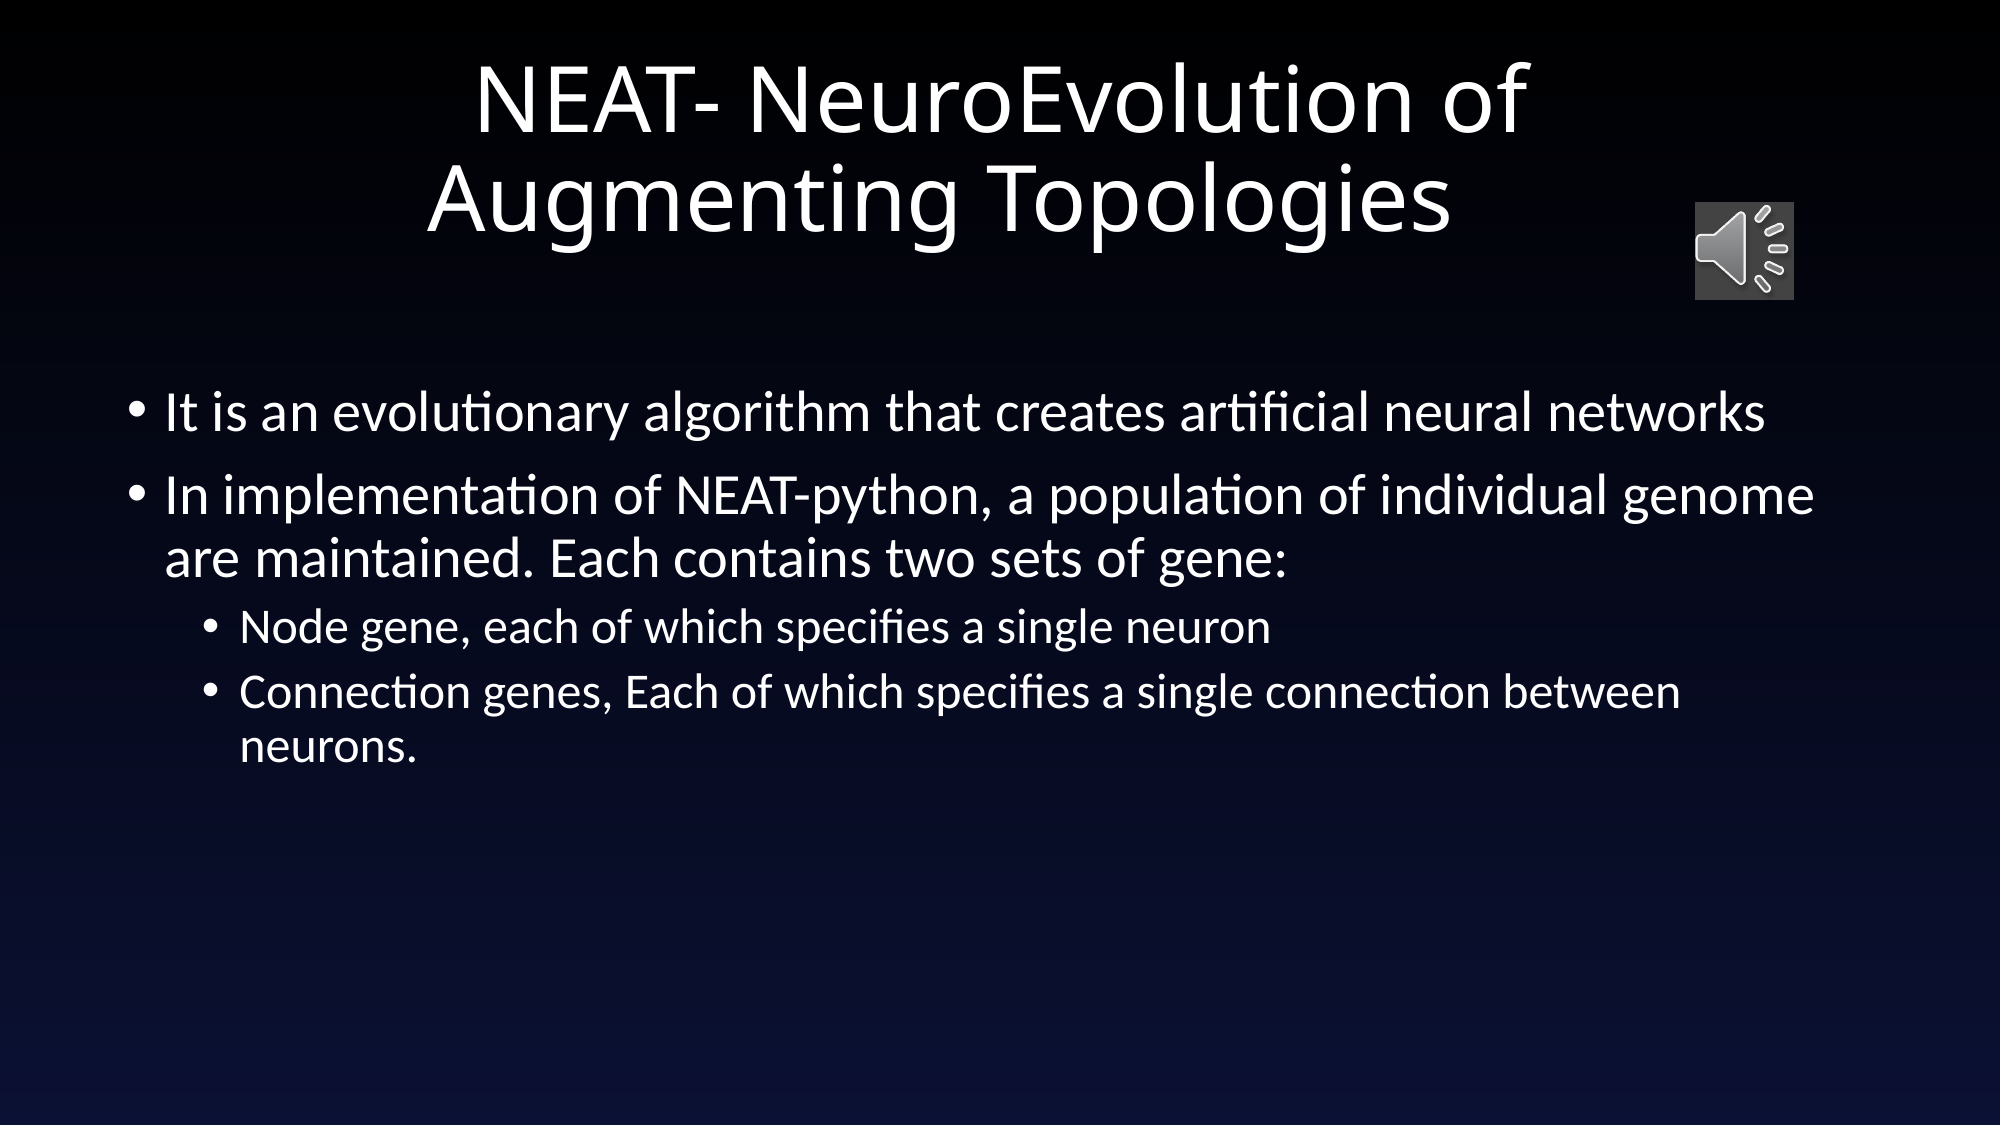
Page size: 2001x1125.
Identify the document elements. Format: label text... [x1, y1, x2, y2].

title NEAT- NeuroEvolution of Augmenting Topologies [78, 43, 1804, 261]
list It is an evolutionary algorithm that creates artificial neural networks In implementation of NEAT-python, a population of individual genome are maintained. Each contains two sets of gene: Node gene, each of which specifies a single neuron Connection genes, Each of which specifies a single connection between neurons. [111, 373, 1837, 1027]
picture [1694, 201, 1795, 302]
